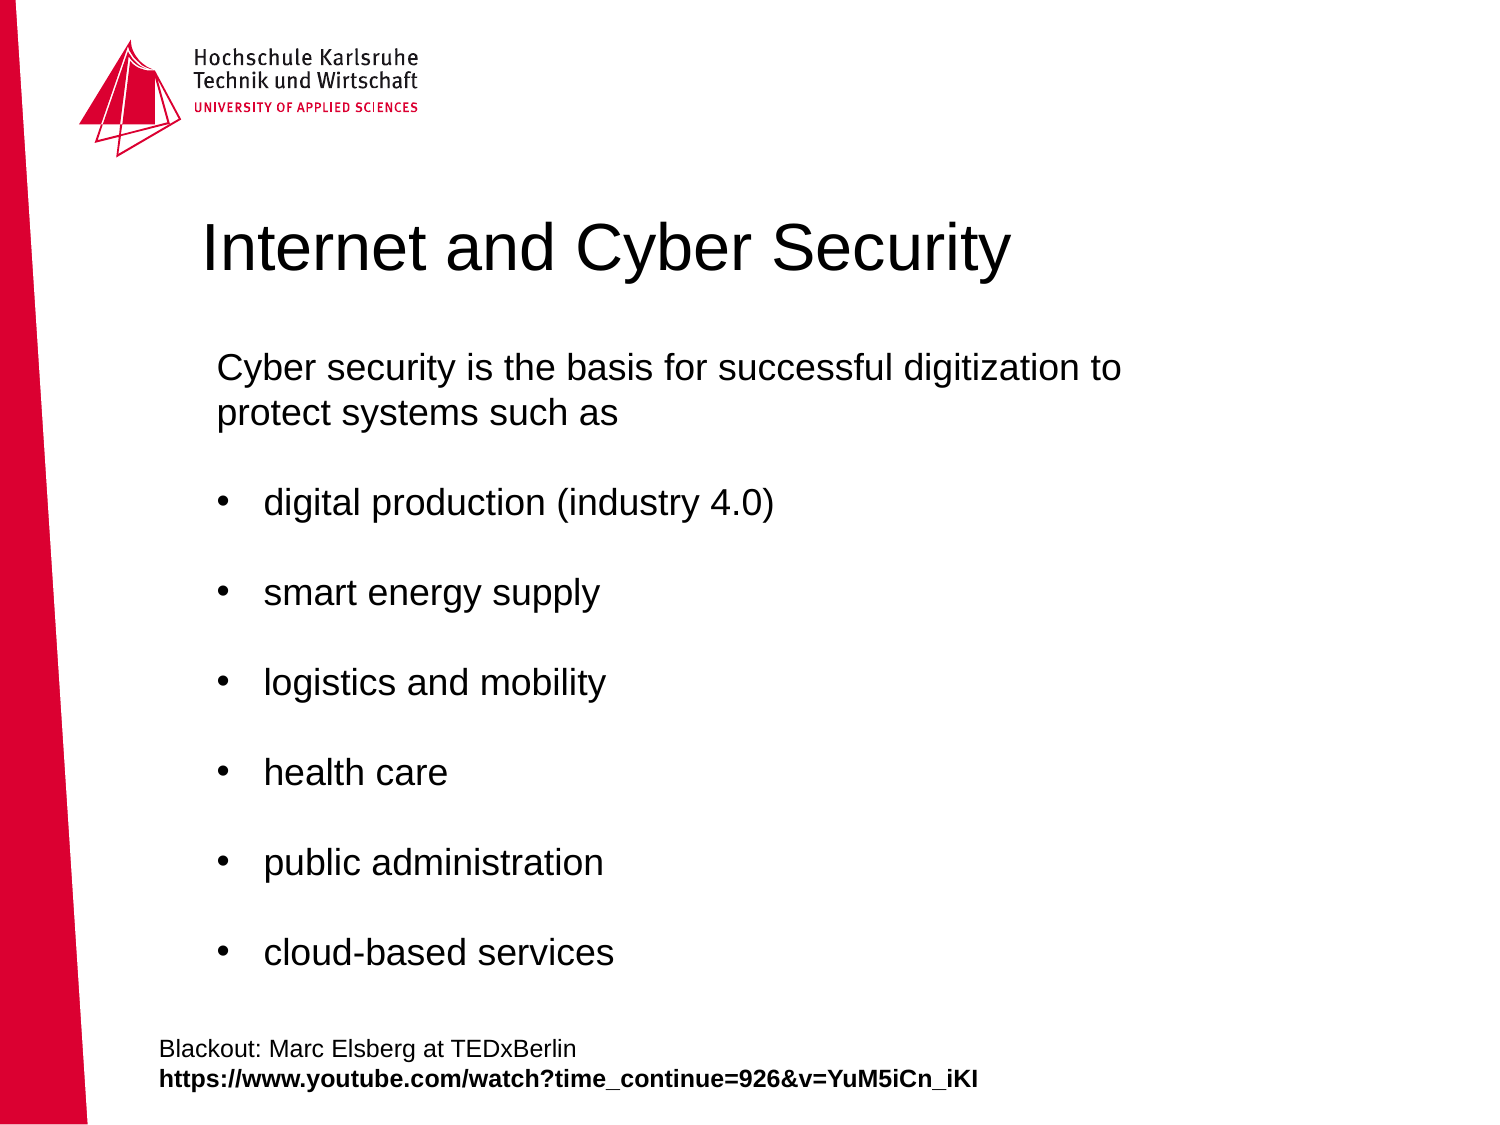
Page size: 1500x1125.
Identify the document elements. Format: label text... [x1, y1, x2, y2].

title Internet and Cyber Security [201, 197, 1479, 301]
text_box Cyber security is the basis for successful digitization to protect systems such as digital production (industry 4.0) smart energy supply logistics and mobility health care public administration cloud-based services [201, 335, 1170, 981]
text_box Blackout: Marc Elsberg at TEDxBerlin https://www.youtube.com/watch?time_continue=926&v=YuM5iCn_iKI [144, 1024, 1228, 1100]
